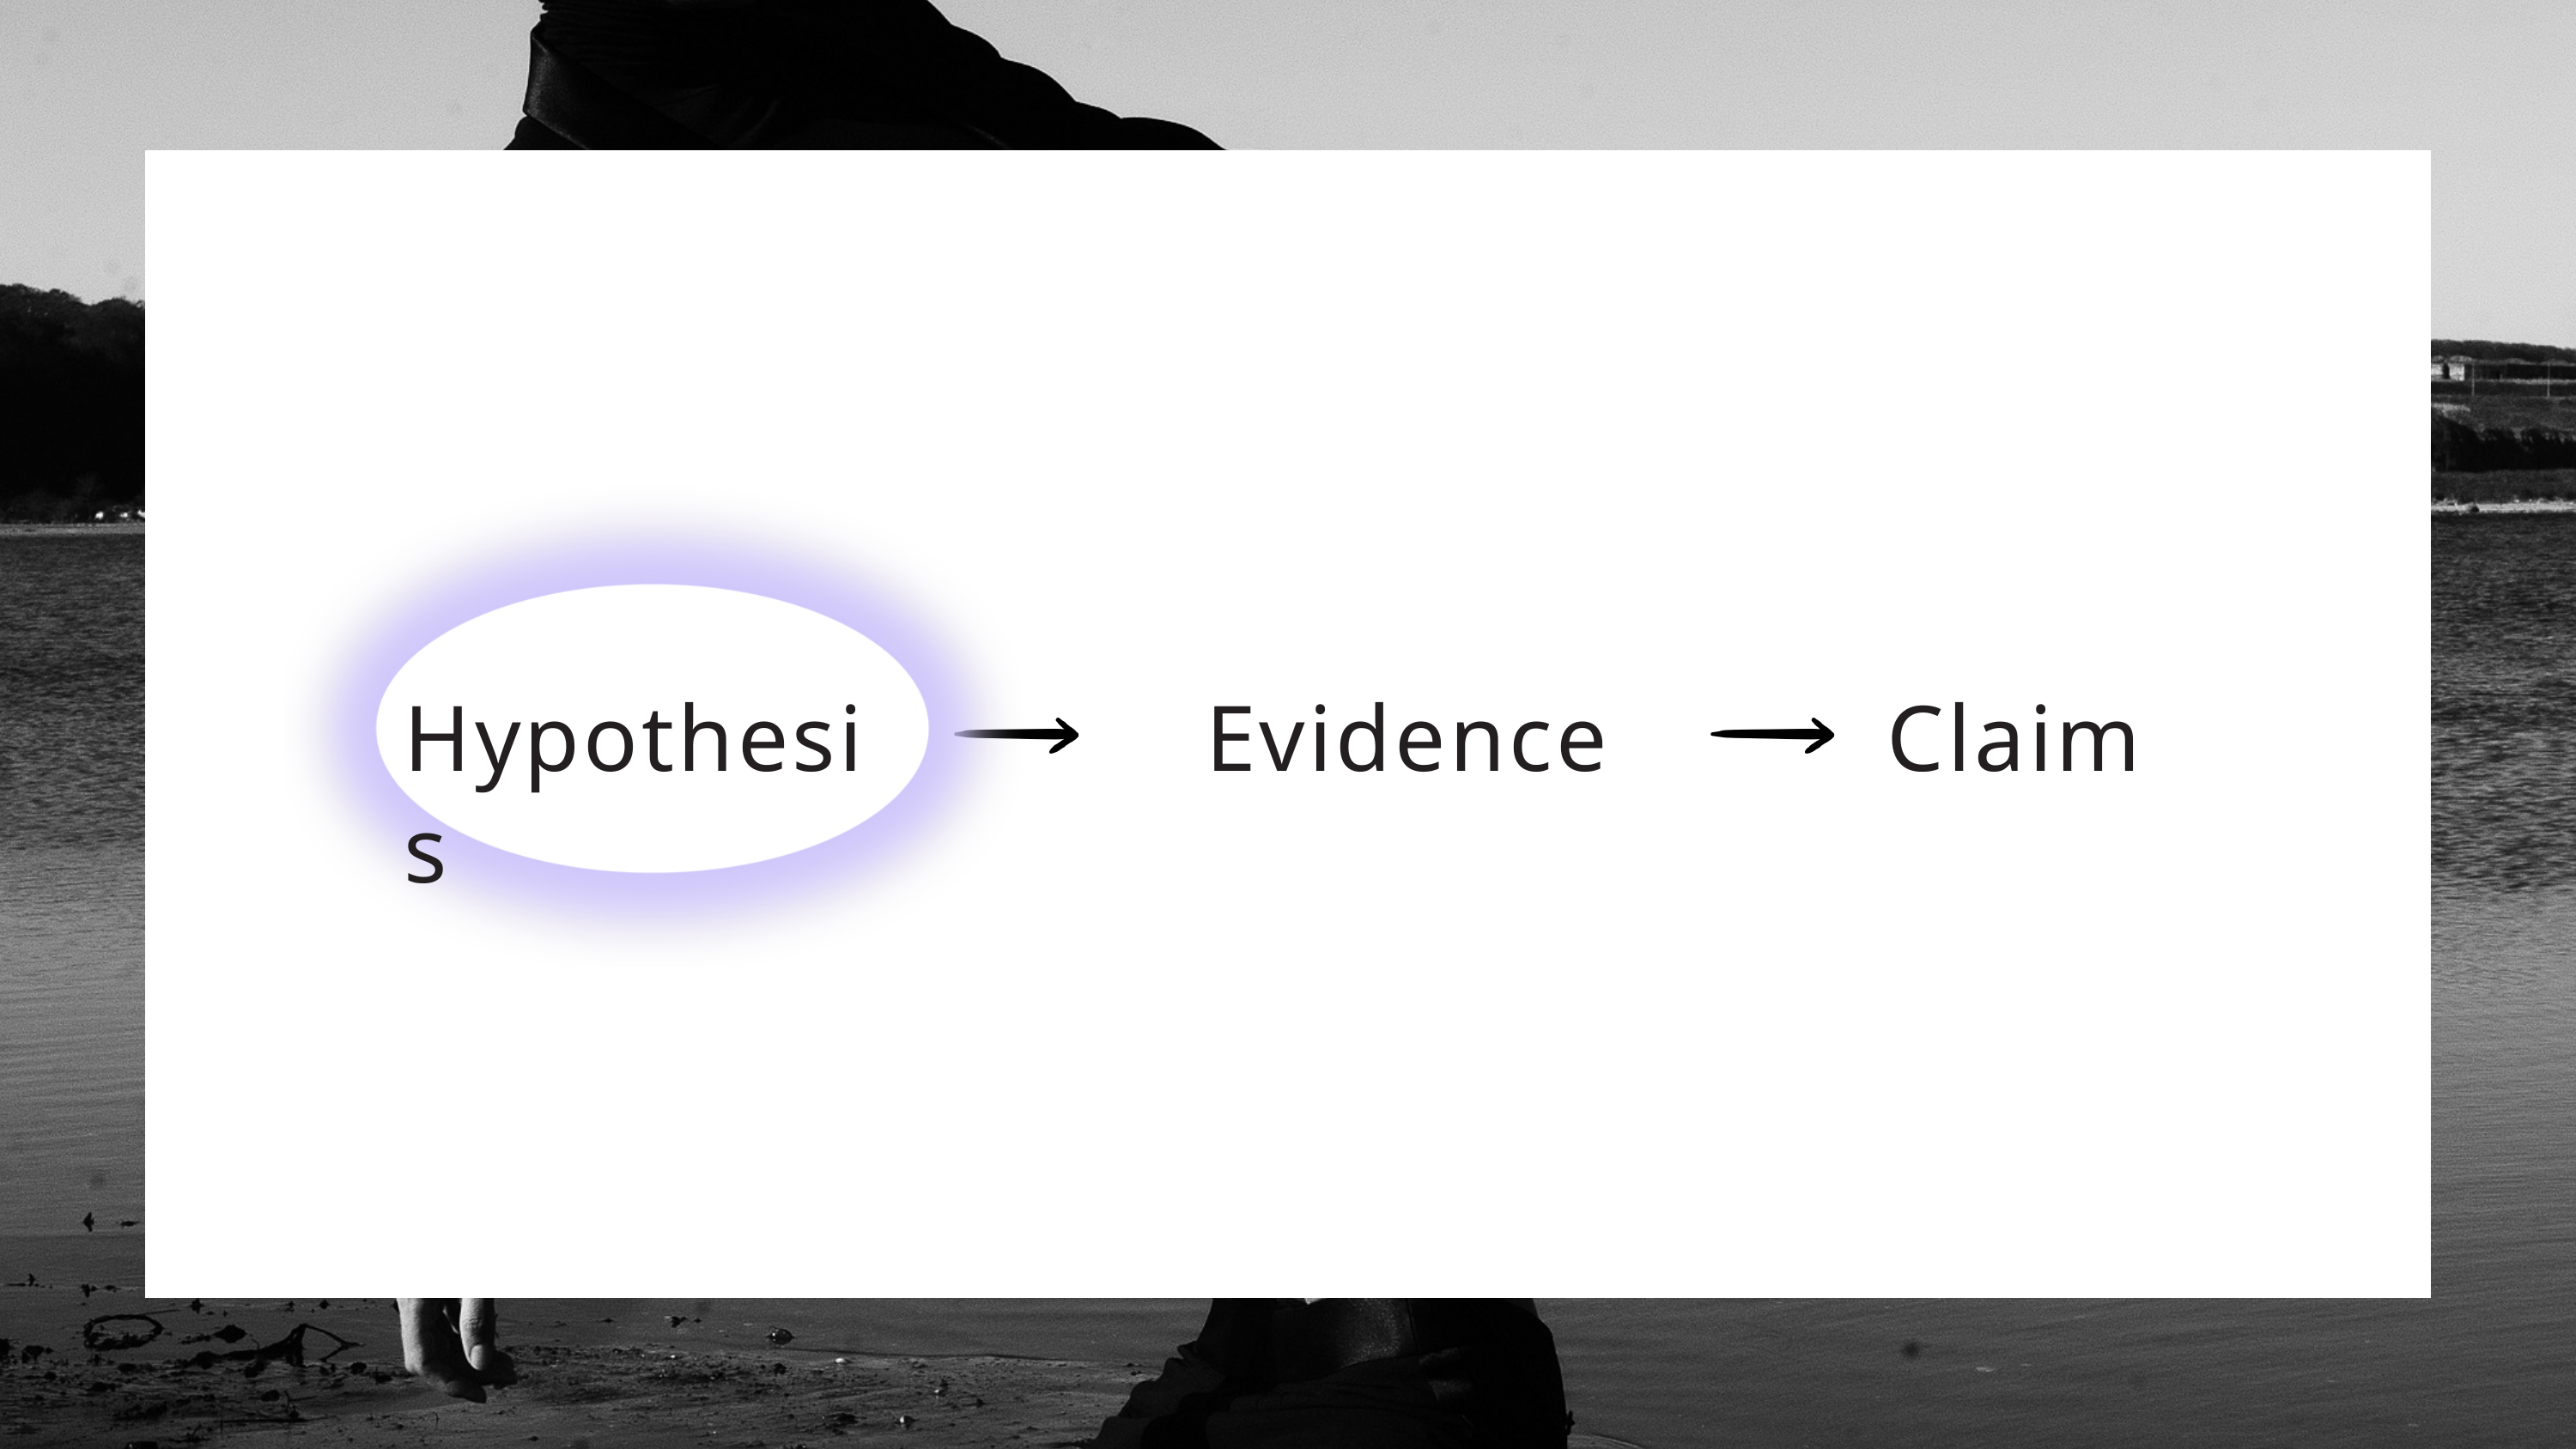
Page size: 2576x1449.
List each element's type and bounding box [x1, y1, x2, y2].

text_box [0, 0, 2576, 1449]
text_box [144, 149, 2432, 1299]
